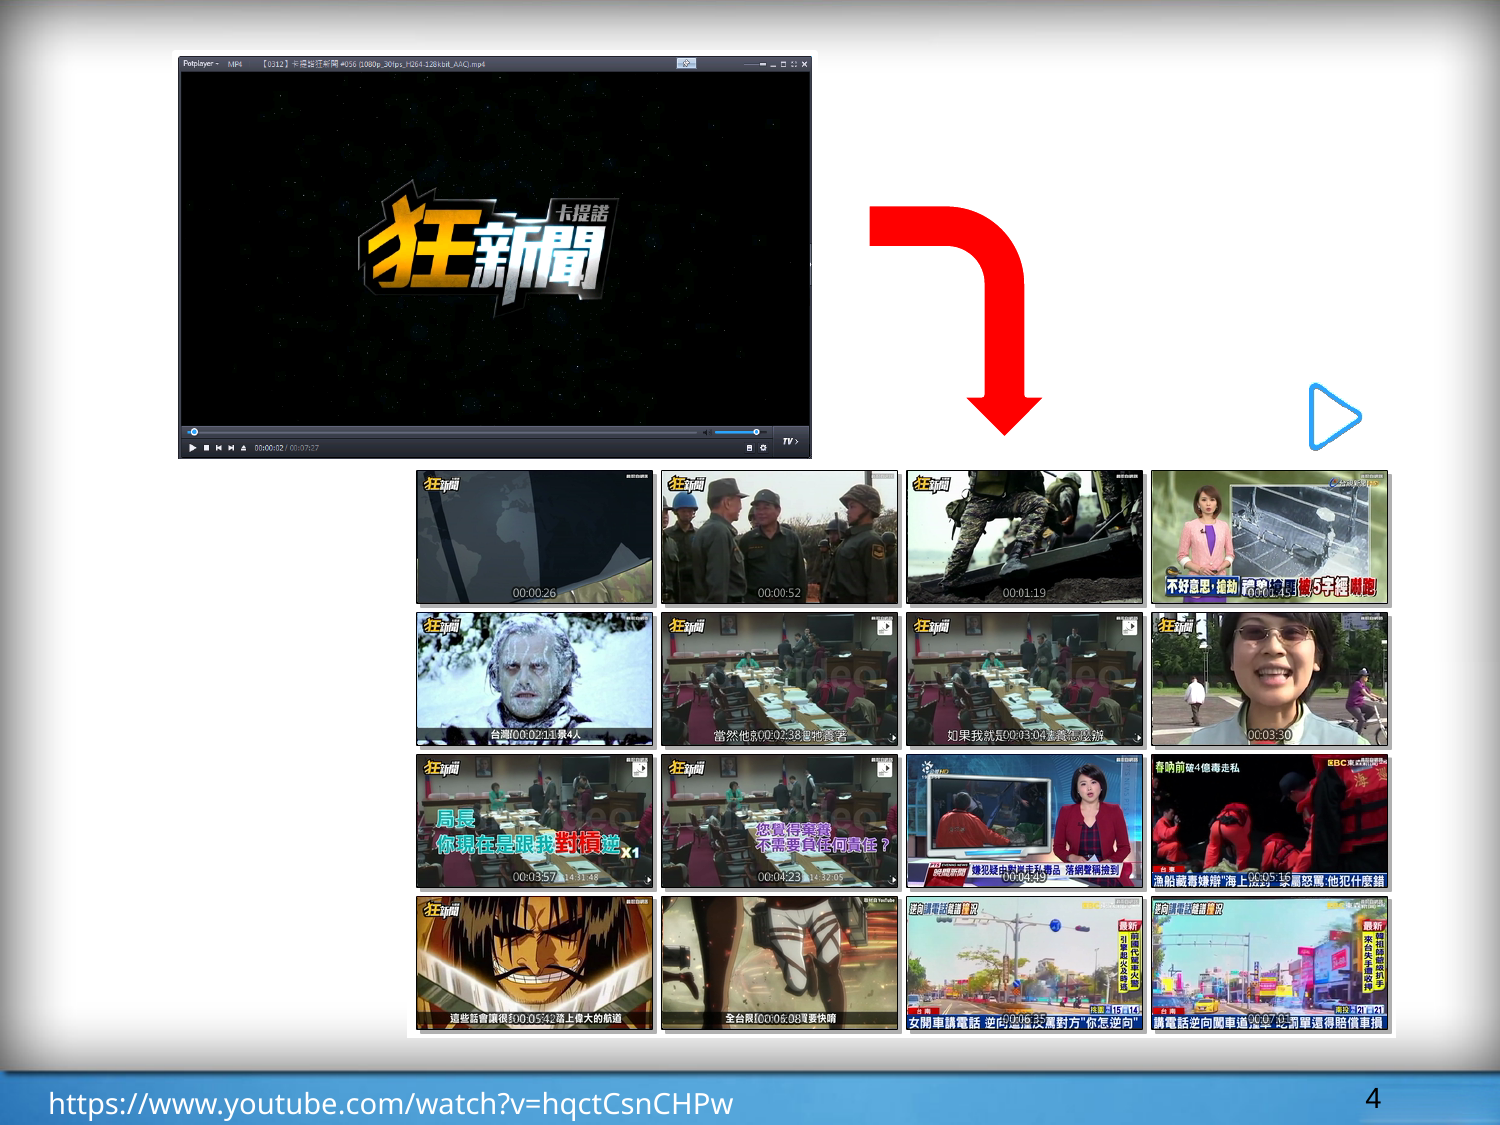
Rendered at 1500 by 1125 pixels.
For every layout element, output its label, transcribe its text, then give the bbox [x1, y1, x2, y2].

subtitle https://www.youtube.com/watch?v=hqctCsnCHPw [3, 1080, 1361, 1125]
slide_number ‹#› [1350, 1074, 1488, 1118]
text_box [866, 203, 1028, 372]
picture [0, 0, 1500, 1125]
